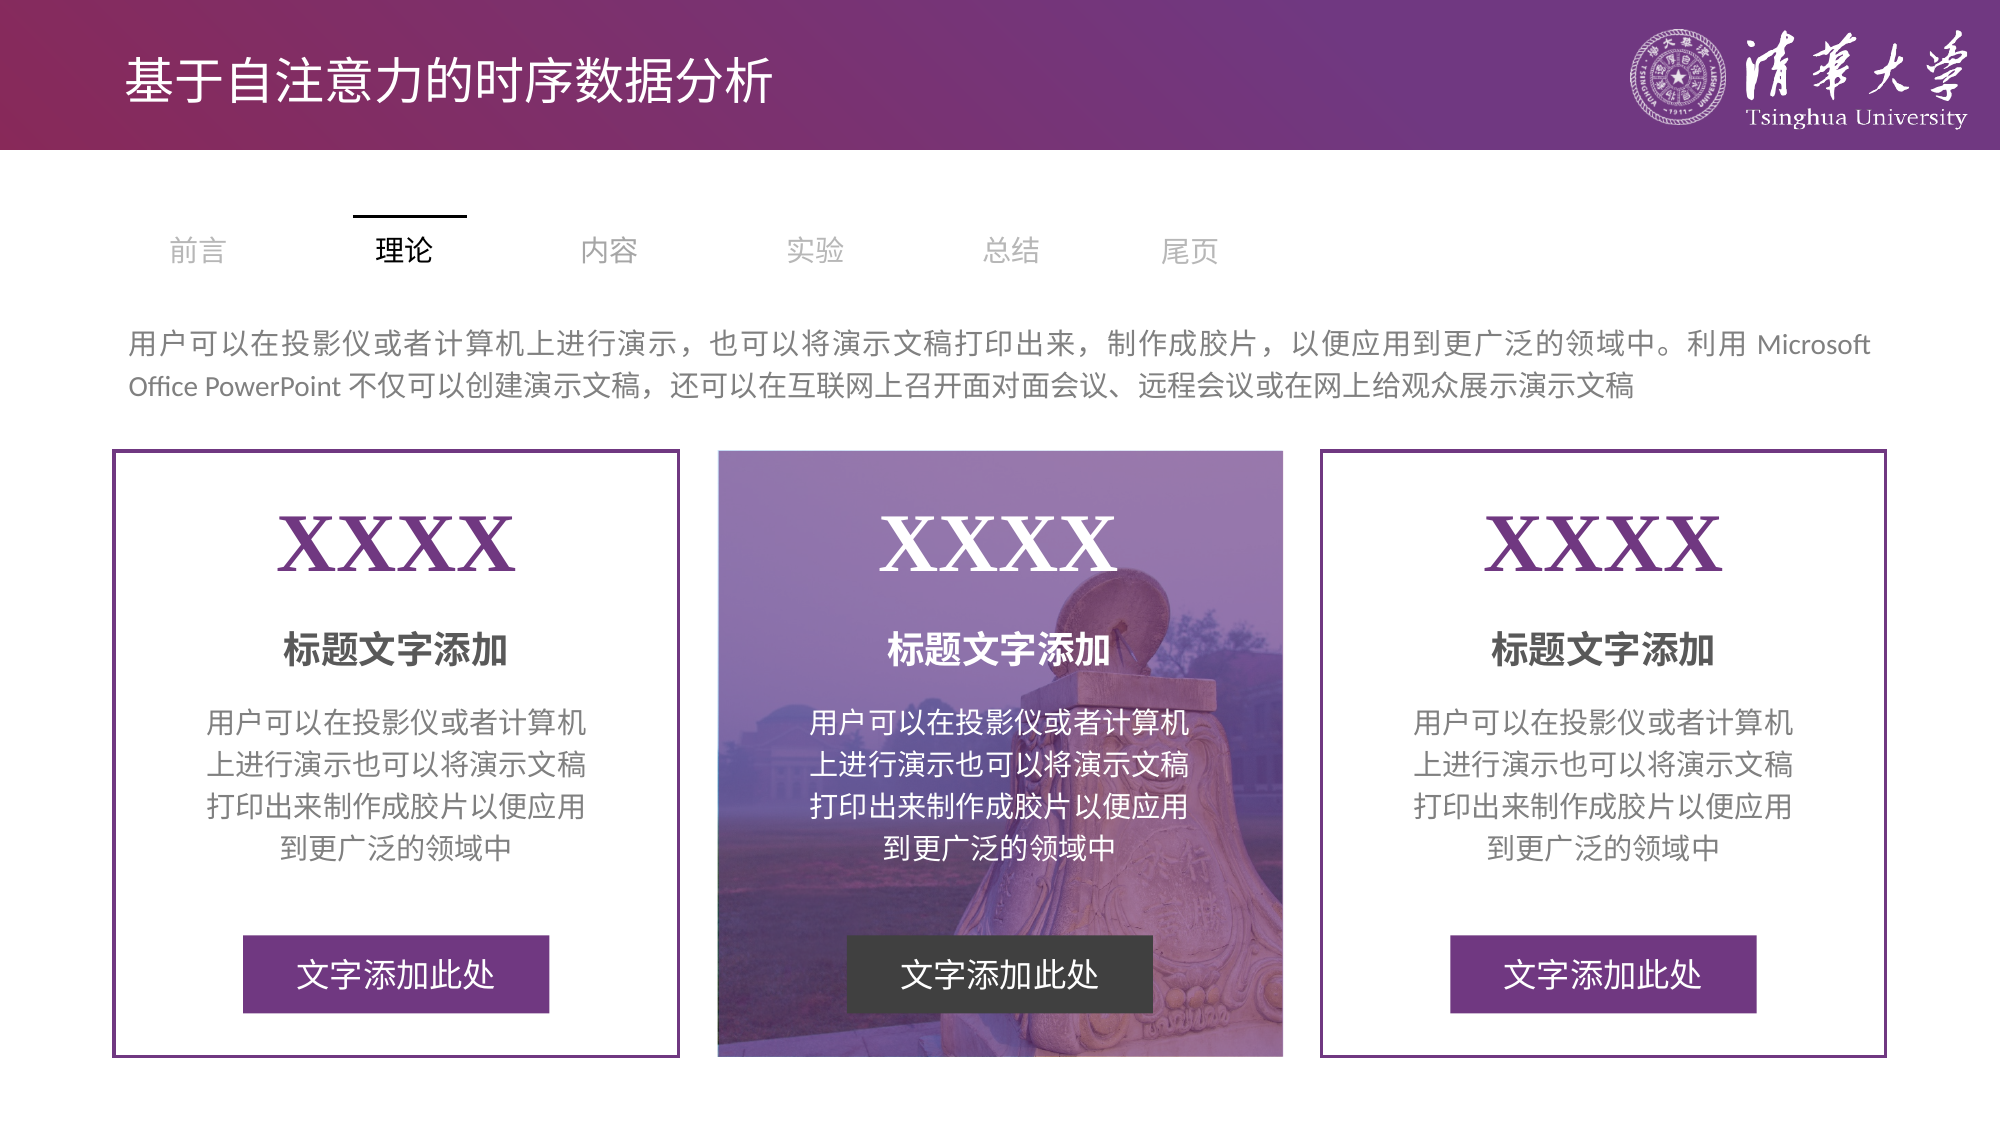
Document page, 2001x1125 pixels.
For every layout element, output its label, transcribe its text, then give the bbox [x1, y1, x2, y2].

text_box 用户可以在投影仪或者计算机上进行演示，也可以将演示文稿打印出来，制作成胶片，以便应用到更广泛的领域中。利用Microsoft Office PowerPoint不仅可以创建演示文稿，还可以在互联网上召开面对面会议、远程会议或在网上给观众展示演示文稿 [113, 311, 1886, 410]
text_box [183, 480, 610, 1014]
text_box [154, 216, 1301, 277]
picture [717, 450, 1283, 1057]
text_box [0, 0, 2000, 151]
text_box [1320, 450, 1887, 1058]
text_box [113, 450, 680, 1058]
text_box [1630, 29, 1968, 130]
text_box 基于自注意力的时序数据分析 [109, 41, 1630, 117]
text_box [786, 480, 1214, 1014]
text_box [1390, 480, 1817, 1014]
